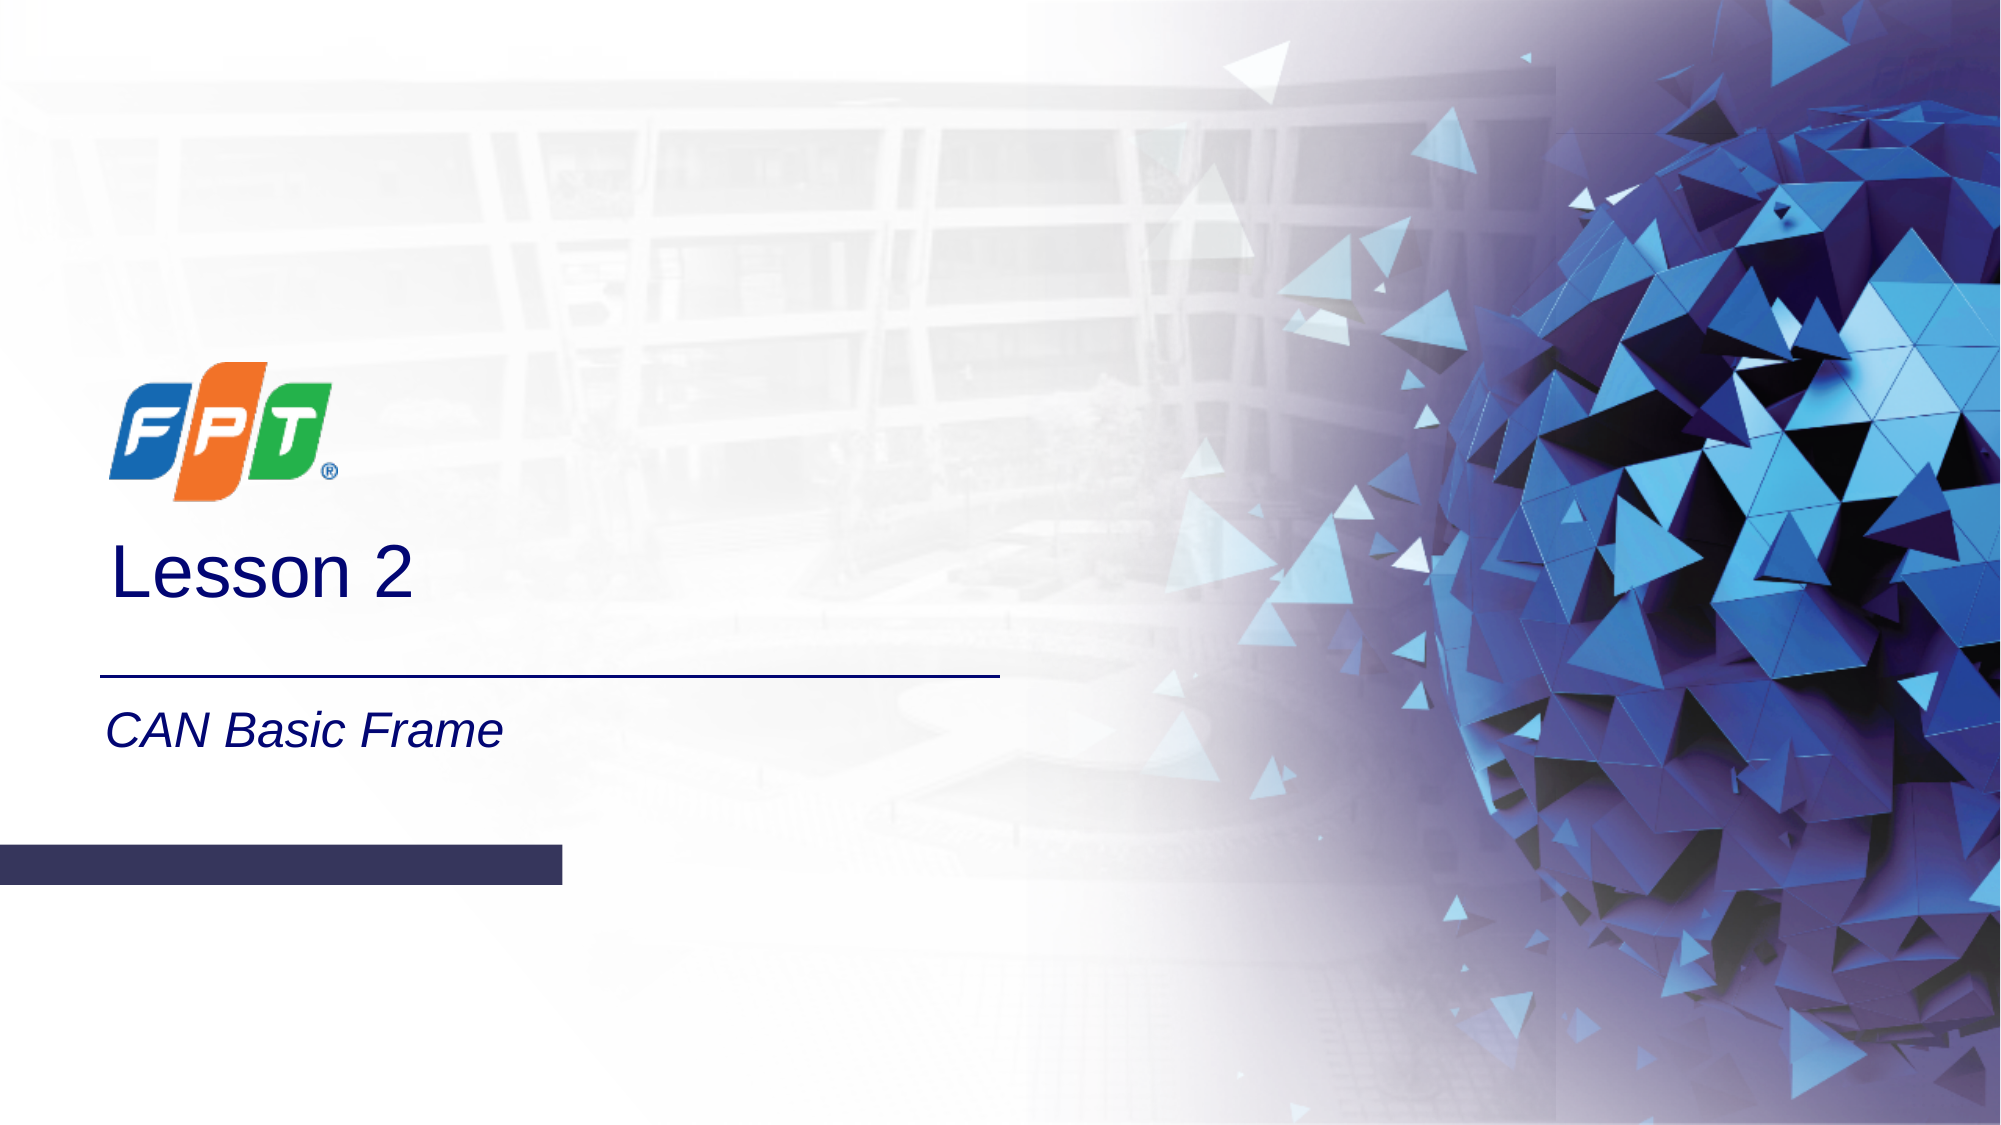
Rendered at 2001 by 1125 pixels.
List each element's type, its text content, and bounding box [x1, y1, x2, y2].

picture [109, 362, 338, 508]
picture [1026, 0, 2001, 1125]
subtitle CAN Basic Frame [89, 696, 1160, 767]
title Lesson 2 [95, 533, 1677, 622]
